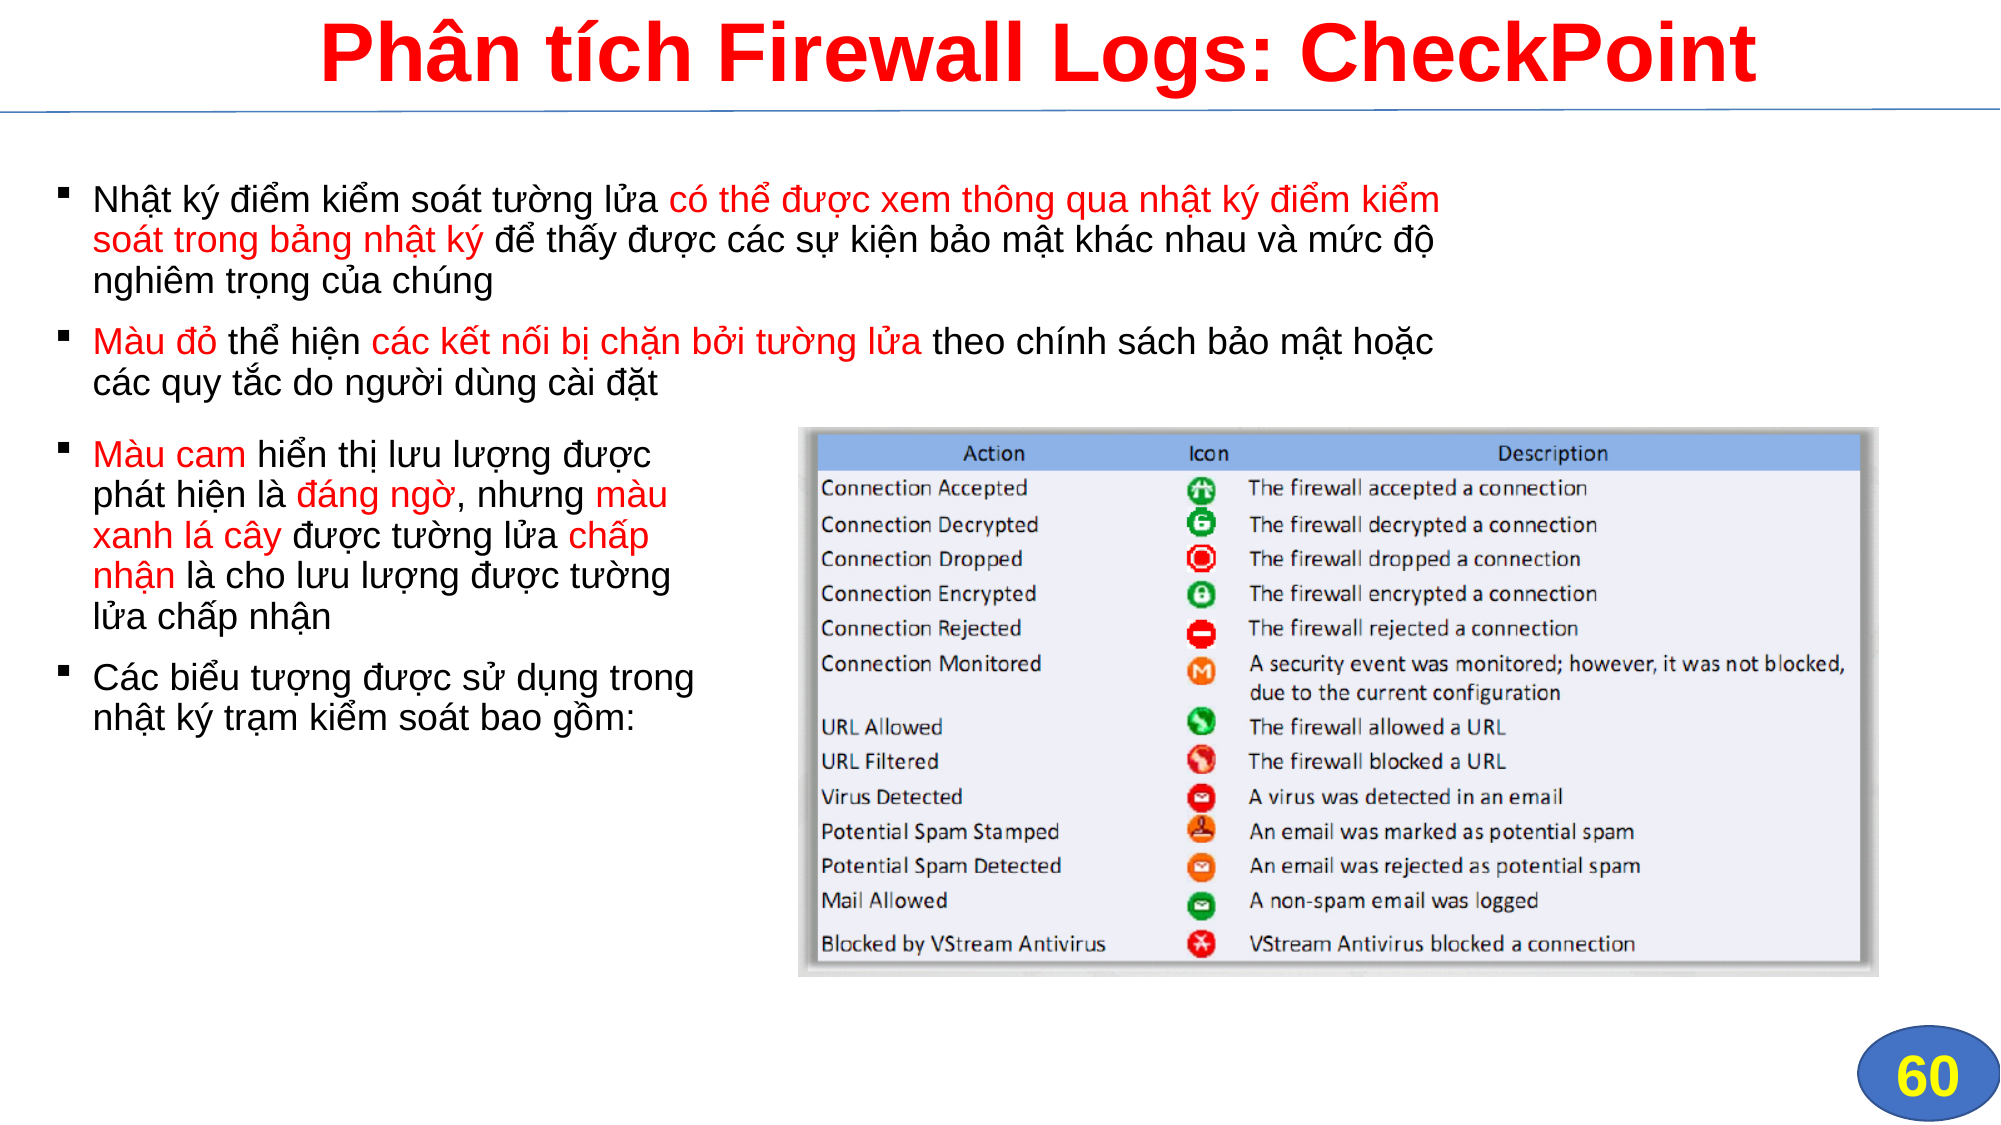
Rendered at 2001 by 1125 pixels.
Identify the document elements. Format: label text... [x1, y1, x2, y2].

text_box Phân tích Firewall Logs: CheckPoint [198, 0, 1879, 109]
picture [797, 427, 1879, 977]
list Nhật ký điểm kiểm soát tường lửa có thể được xem thông qua nhật ký điểm kiểm soát trong bảng nhật ký để thấy được các sự kiện bảo mật khác nhau và mức độ nghiêm trọng của chúng Màu đỏ thể hiện các kết nối bị chặn bởi tường lửa theo chính sách bảo mật hoặc các quy tắc do người dùng cài đặt [39, 172, 1459, 610]
text_box Màu cam hiển thị lưu lượng được phát hiện là đáng ngờ, nhưng màu xanh lá cây được tường lửa chấp nhận là cho lưu lượng được tường lửa chấp nhận Các biểu tượng được sử dụng trong nhật ký trạm kiểm soát bao gồm: [39, 426, 716, 865]
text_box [0, 109, 2000, 113]
text_box 60 [1857, 1025, 2000, 1122]
